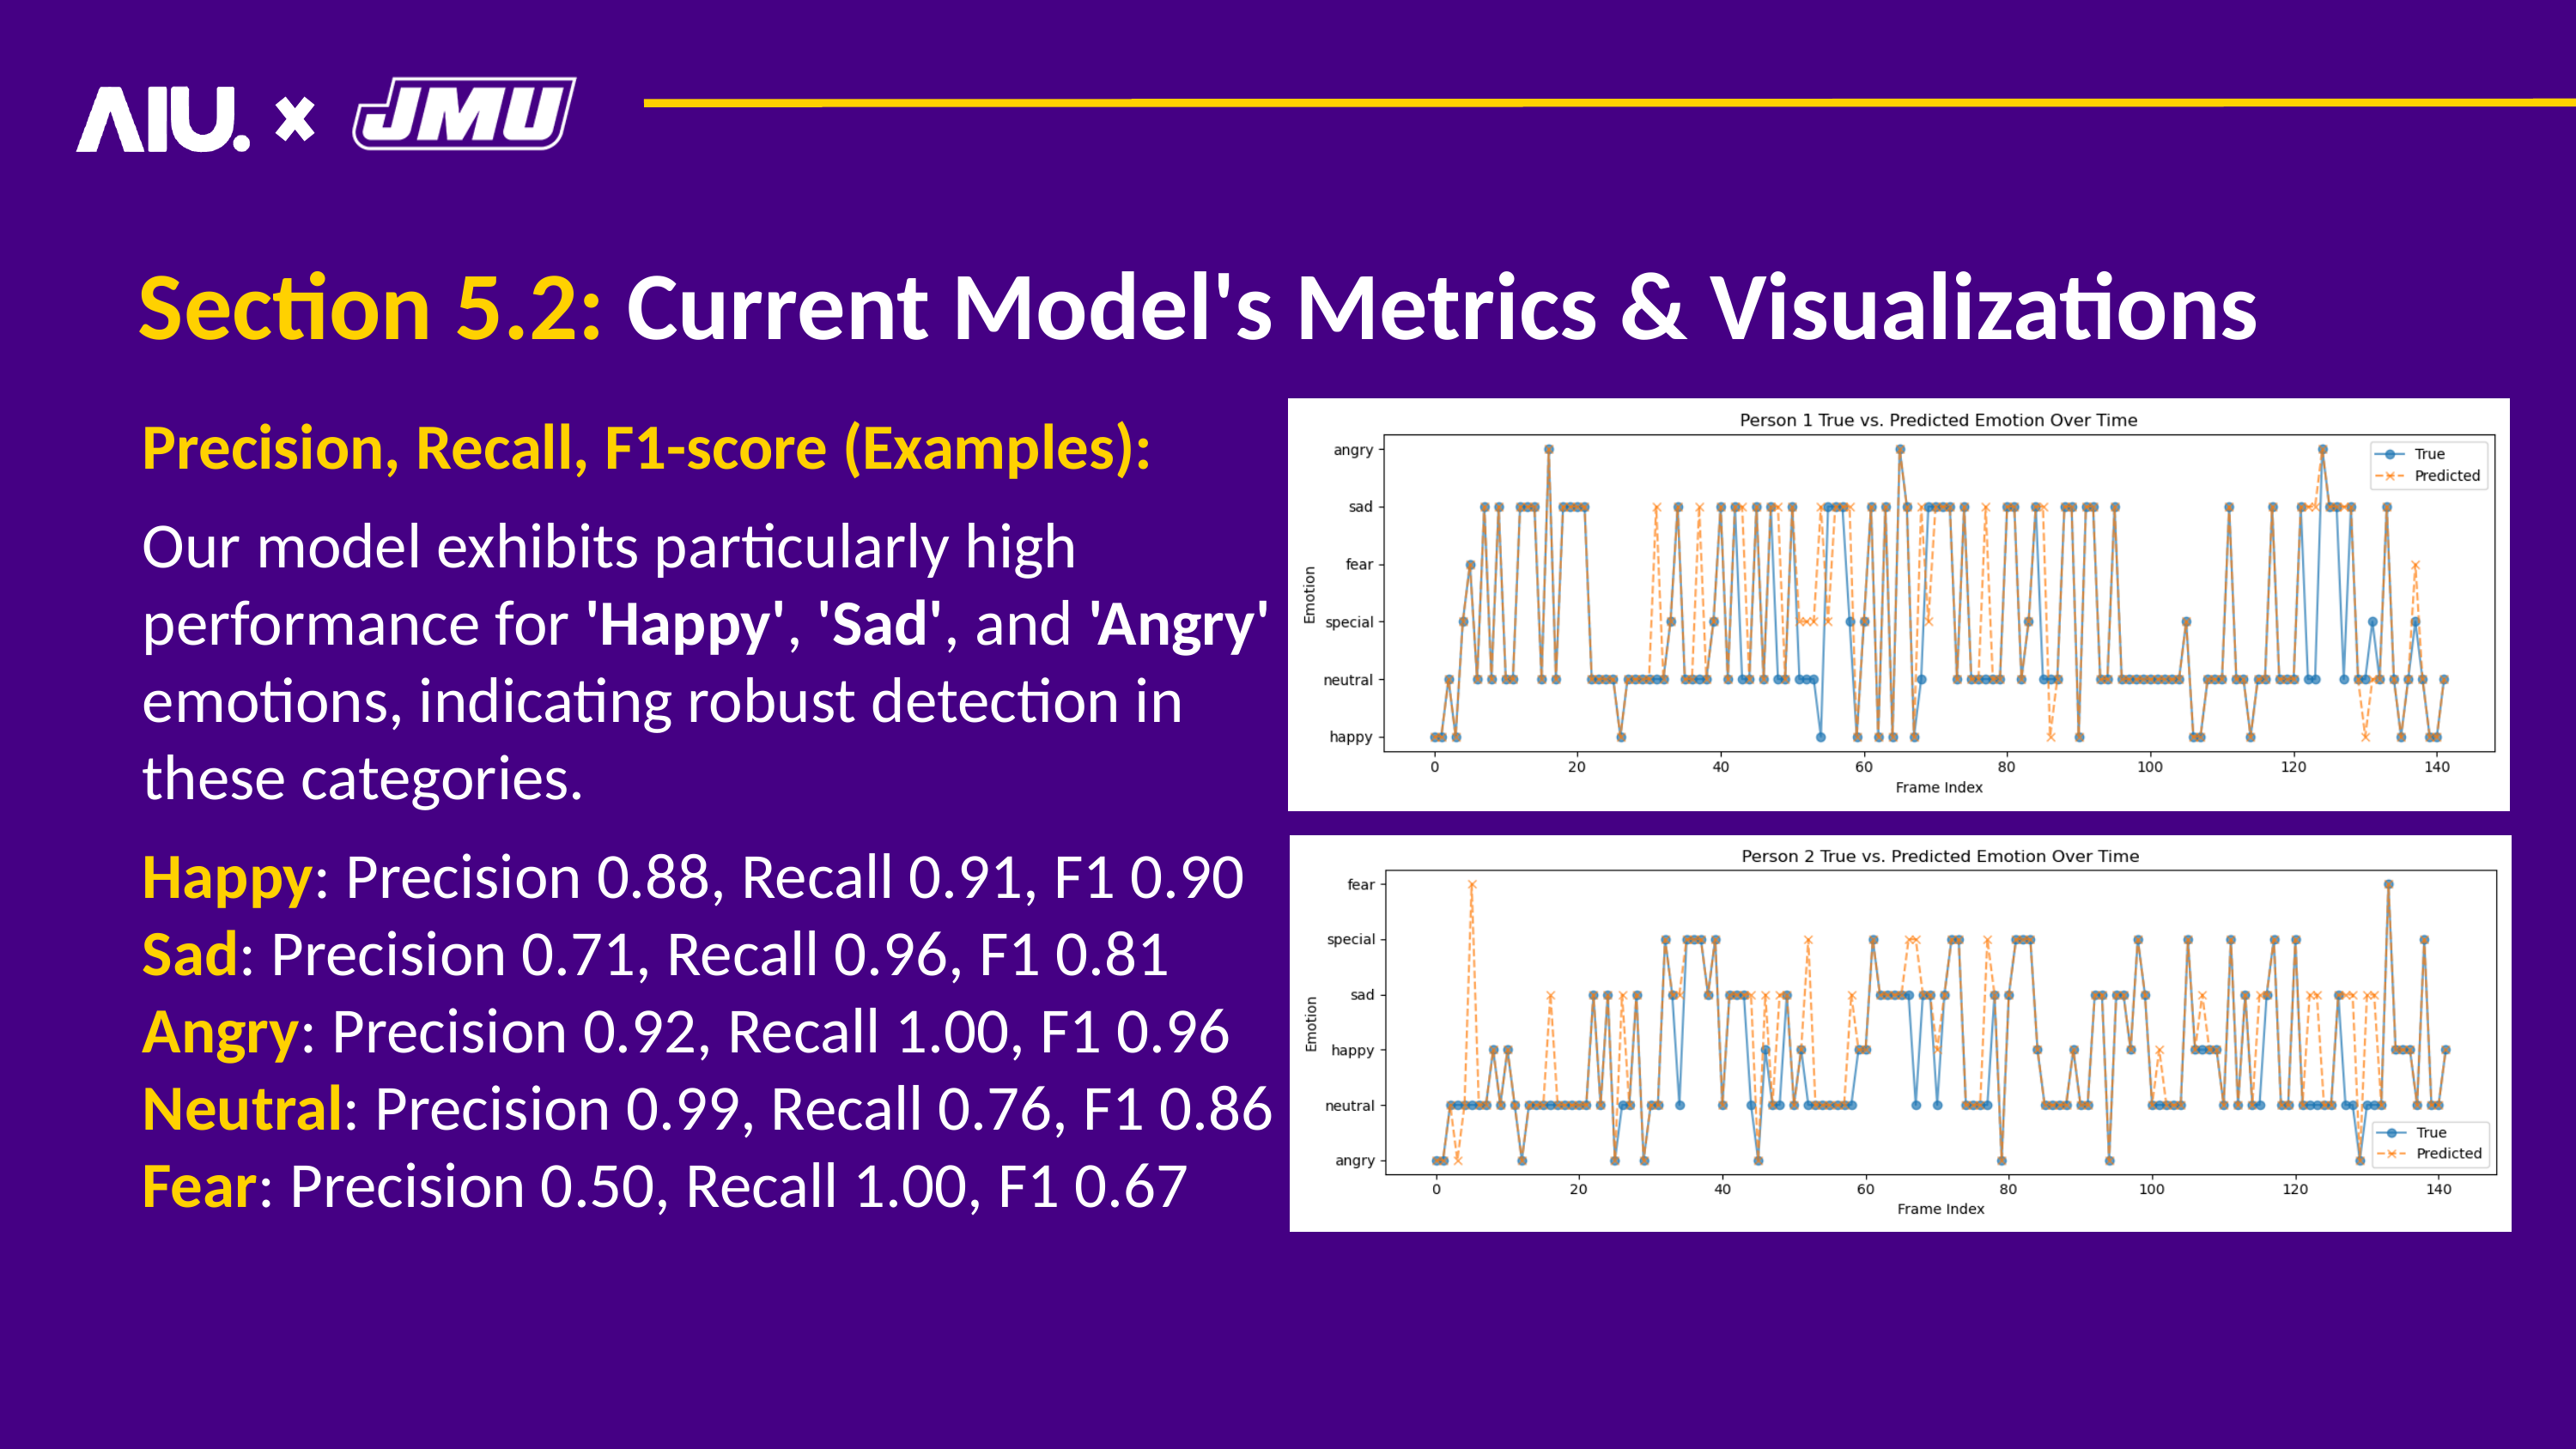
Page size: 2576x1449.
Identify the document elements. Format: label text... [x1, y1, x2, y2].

text_box Precision, Recall, F1-score (Examples): Our model exhibits particularly high performance for 'Happy', 'Sad', and 'Angry' emotions, indicating robust detection in these categories. Happy: Precision 0.88, Recall 0.91, F1 0.90 Sad: Precision 0.71, Recall 0.96, F1 0.81 Angry: Precision 0.92, Recall 1.00, F1 0.96 Neutral: Precision 0.99, Recall 0.76, F1 0.86 Fear: Precision 0.50, Recall 1.00, F1 0.67 [129, 397, 1290, 1227]
picture [1287, 397, 2510, 812]
text_box Section 5.2: Current Model's Metrics & Visualizations [76, 242, 2407, 359]
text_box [75, 58, 593, 164]
picture [1290, 834, 2512, 1233]
